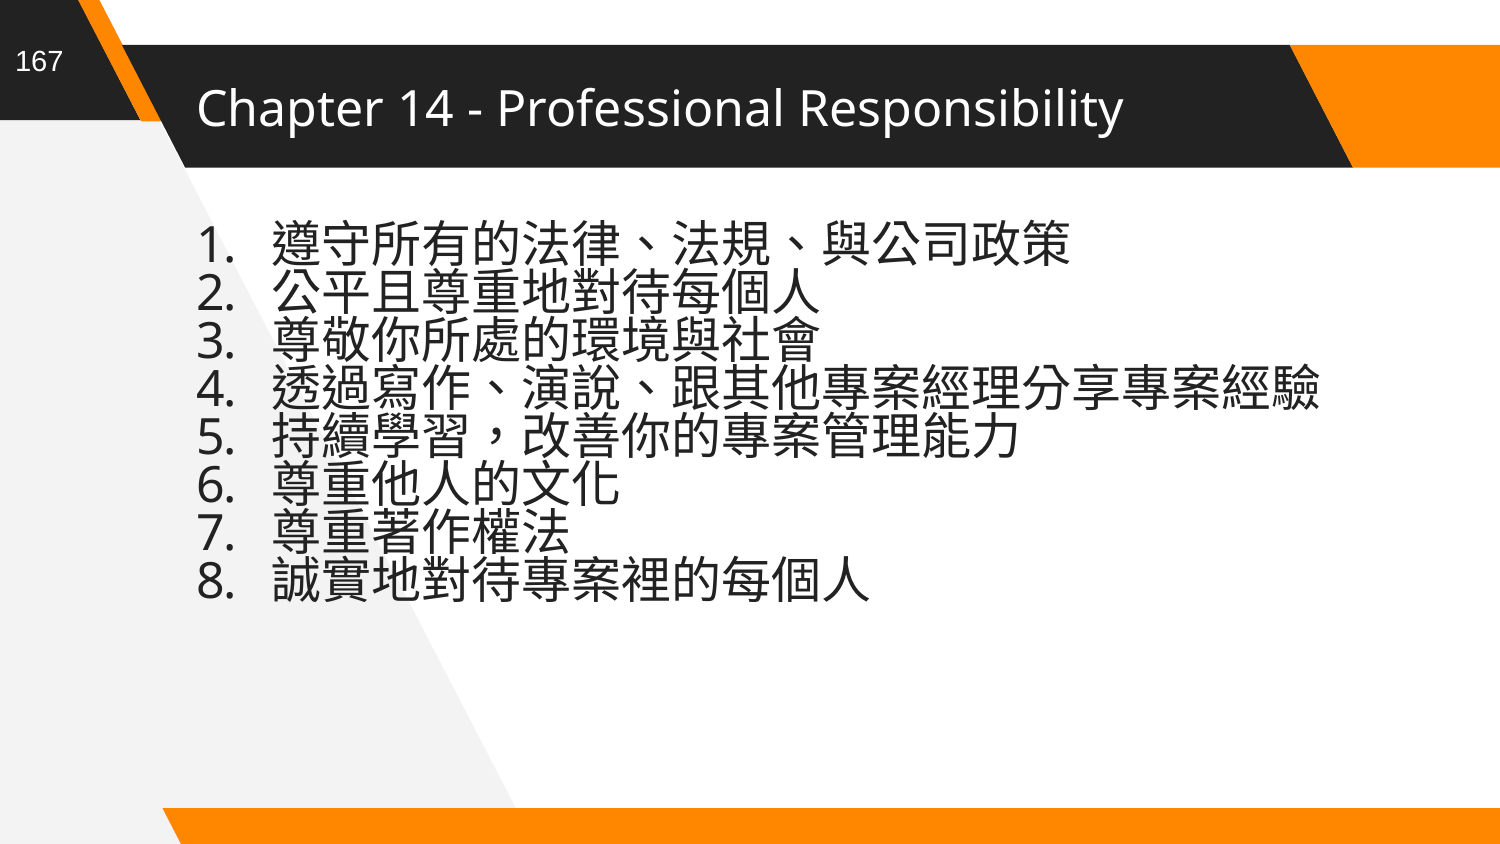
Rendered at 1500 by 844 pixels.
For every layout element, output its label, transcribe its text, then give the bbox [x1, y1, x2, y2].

title Chapter 14 - Professional Responsibility [181, 45, 1285, 169]
slide_number 167 [0, 0, 98, 121]
list 遵守所有的法律、法規、與公司政策 公平且尊重地對待每個人 尊敬你所處的環境與社會 透過寫作、演說、跟其他專案經理分享專案經驗 持續學習，改善你的專案管理能力 尊重他人的文化 尊重著作權法 誠實地對待專案裡的每個人 [181, 209, 1425, 808]
